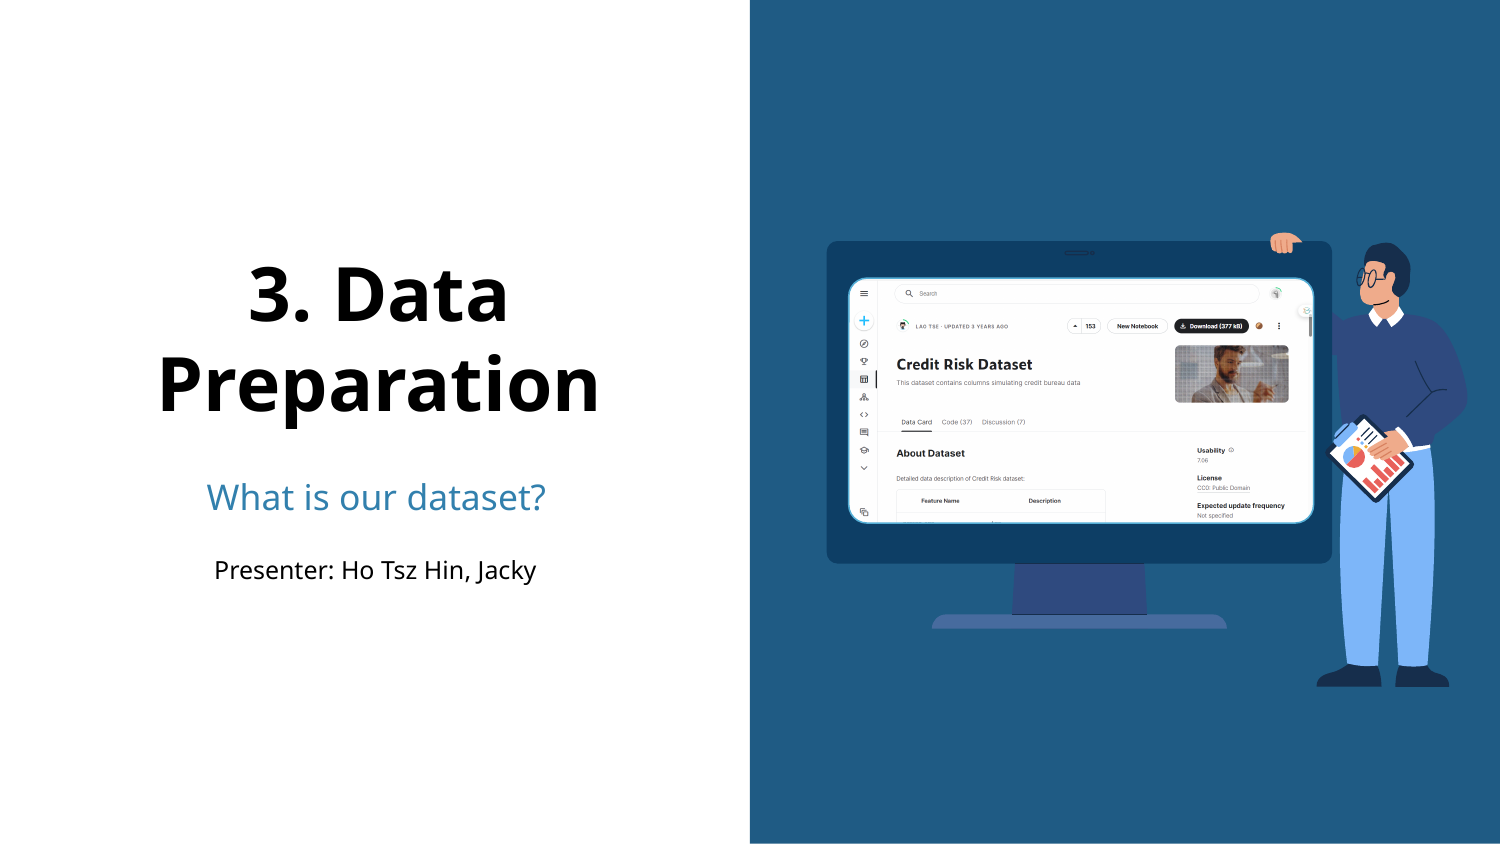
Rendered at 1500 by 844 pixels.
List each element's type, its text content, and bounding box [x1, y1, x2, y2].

text_box Presenter: Ho Tsz Hin, Jacky [185, 535, 566, 605]
title 3. Data Preparation [26, 325, 734, 442]
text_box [826, 232, 1474, 688]
subtitle What is our dataset? [44, 459, 709, 552]
